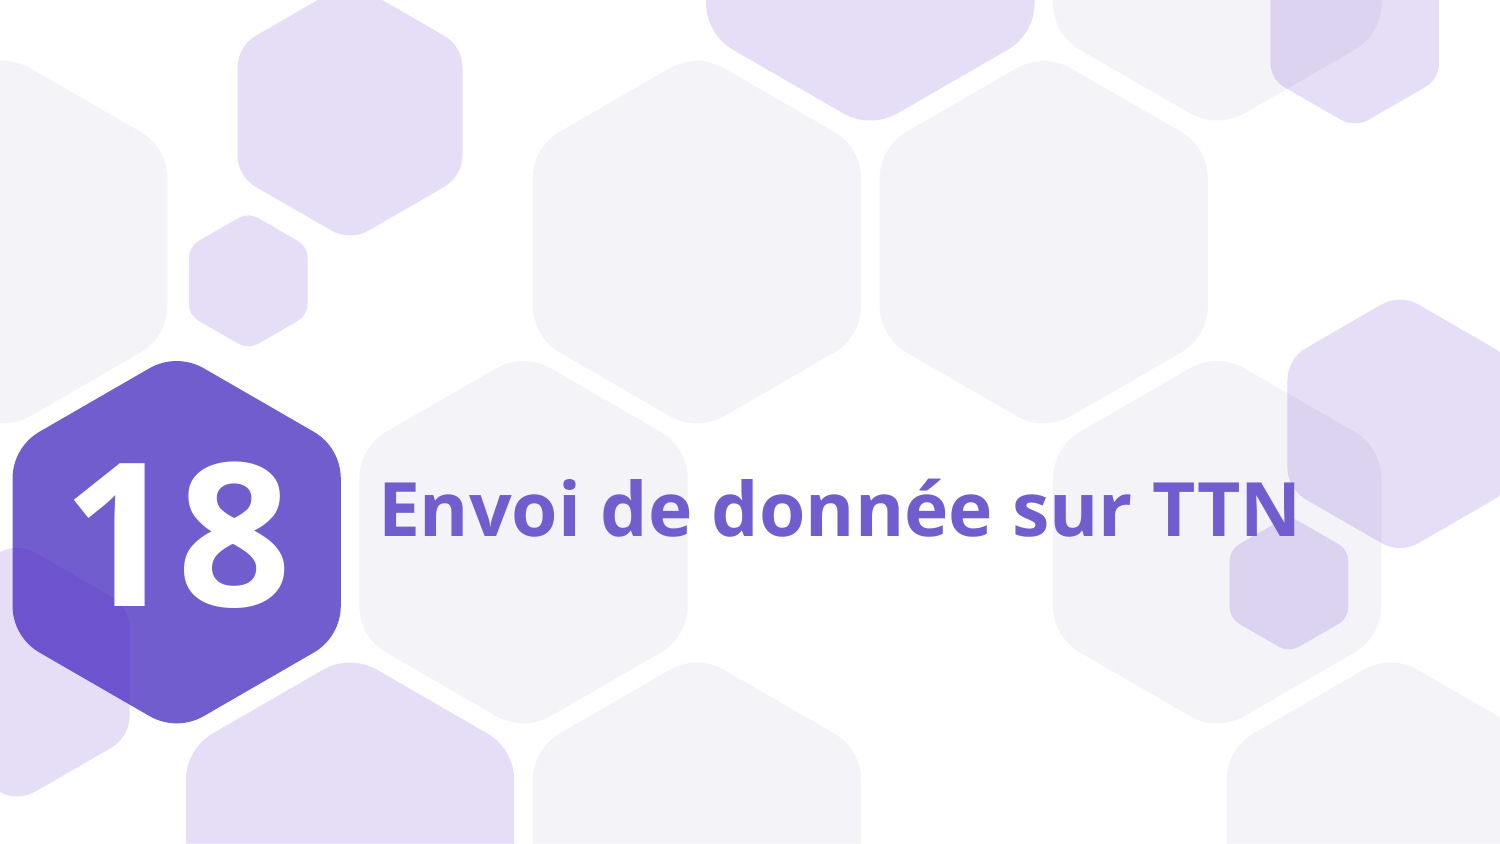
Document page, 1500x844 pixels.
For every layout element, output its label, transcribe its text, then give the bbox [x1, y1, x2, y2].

title Envoi de donnée sur TTN [378, 473, 1500, 552]
text_box 18 [12, 361, 342, 723]
